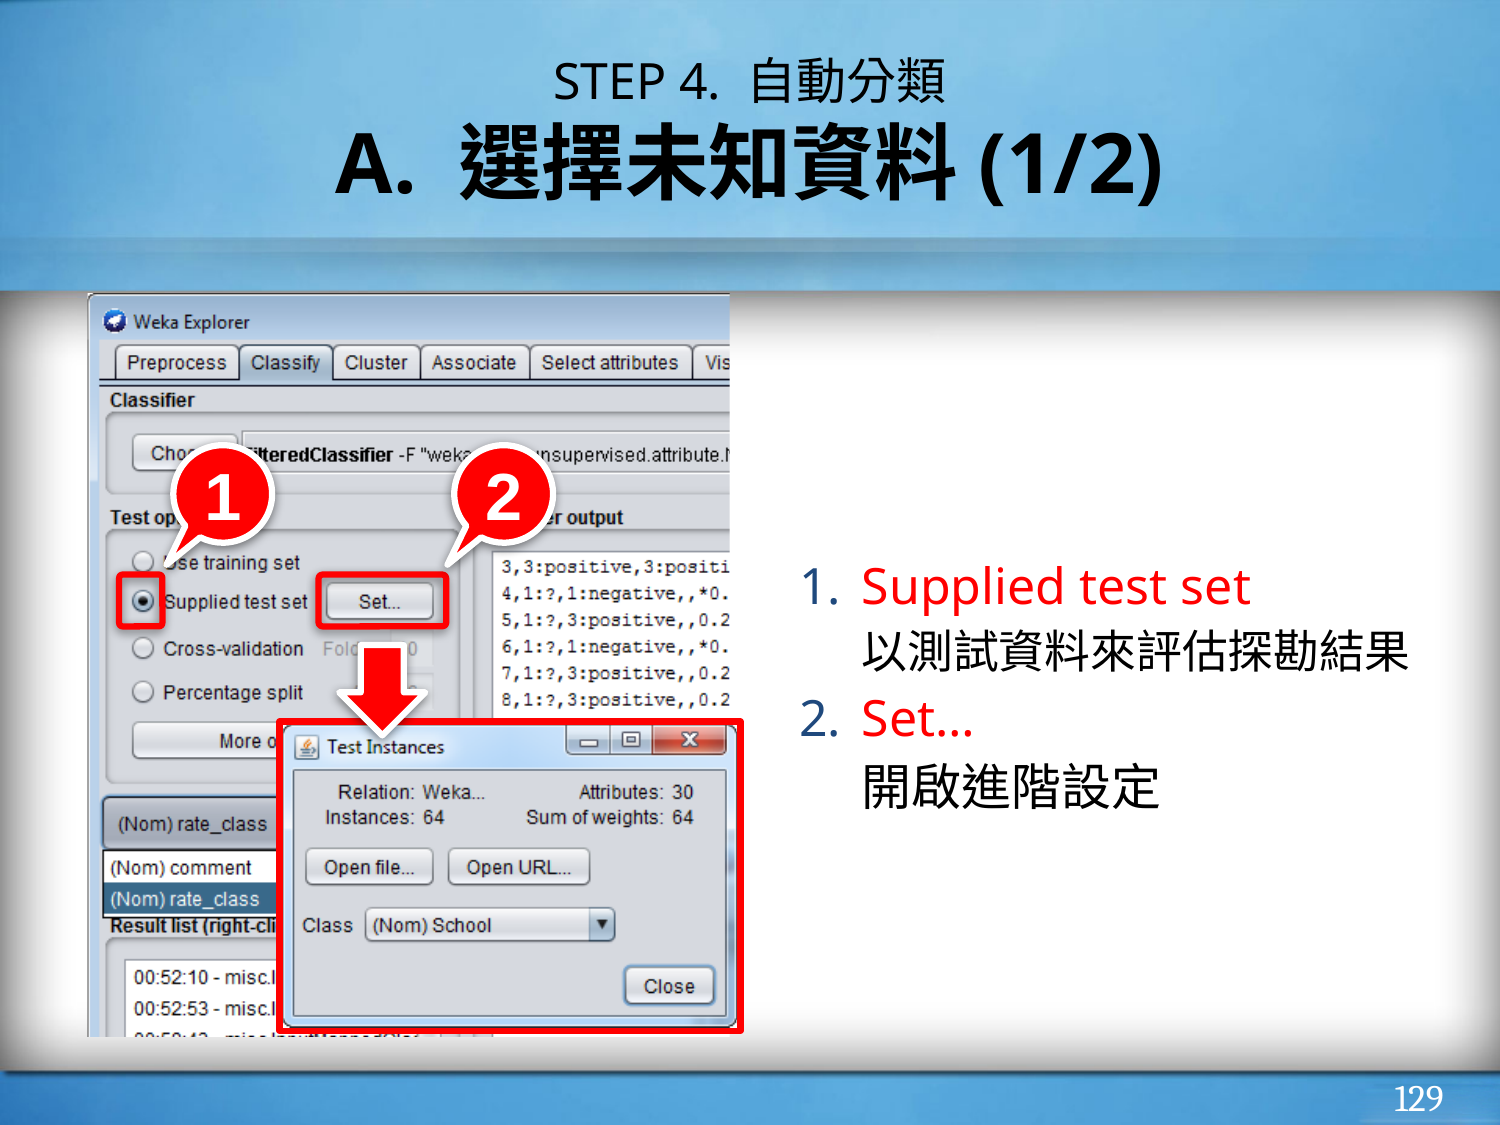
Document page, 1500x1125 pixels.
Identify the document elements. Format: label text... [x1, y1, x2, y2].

title STEP 4. 自動分類 A. 選擇未知資料(1/2) [78, 27, 1422, 232]
picture [0, 0, 1500, 1125]
slide_number ‹#› [1350, 1074, 1488, 1118]
list Supplied test set 以測試資料來評估探勘結果 Set… 開啟進階設定 [771, 293, 1432, 1067]
